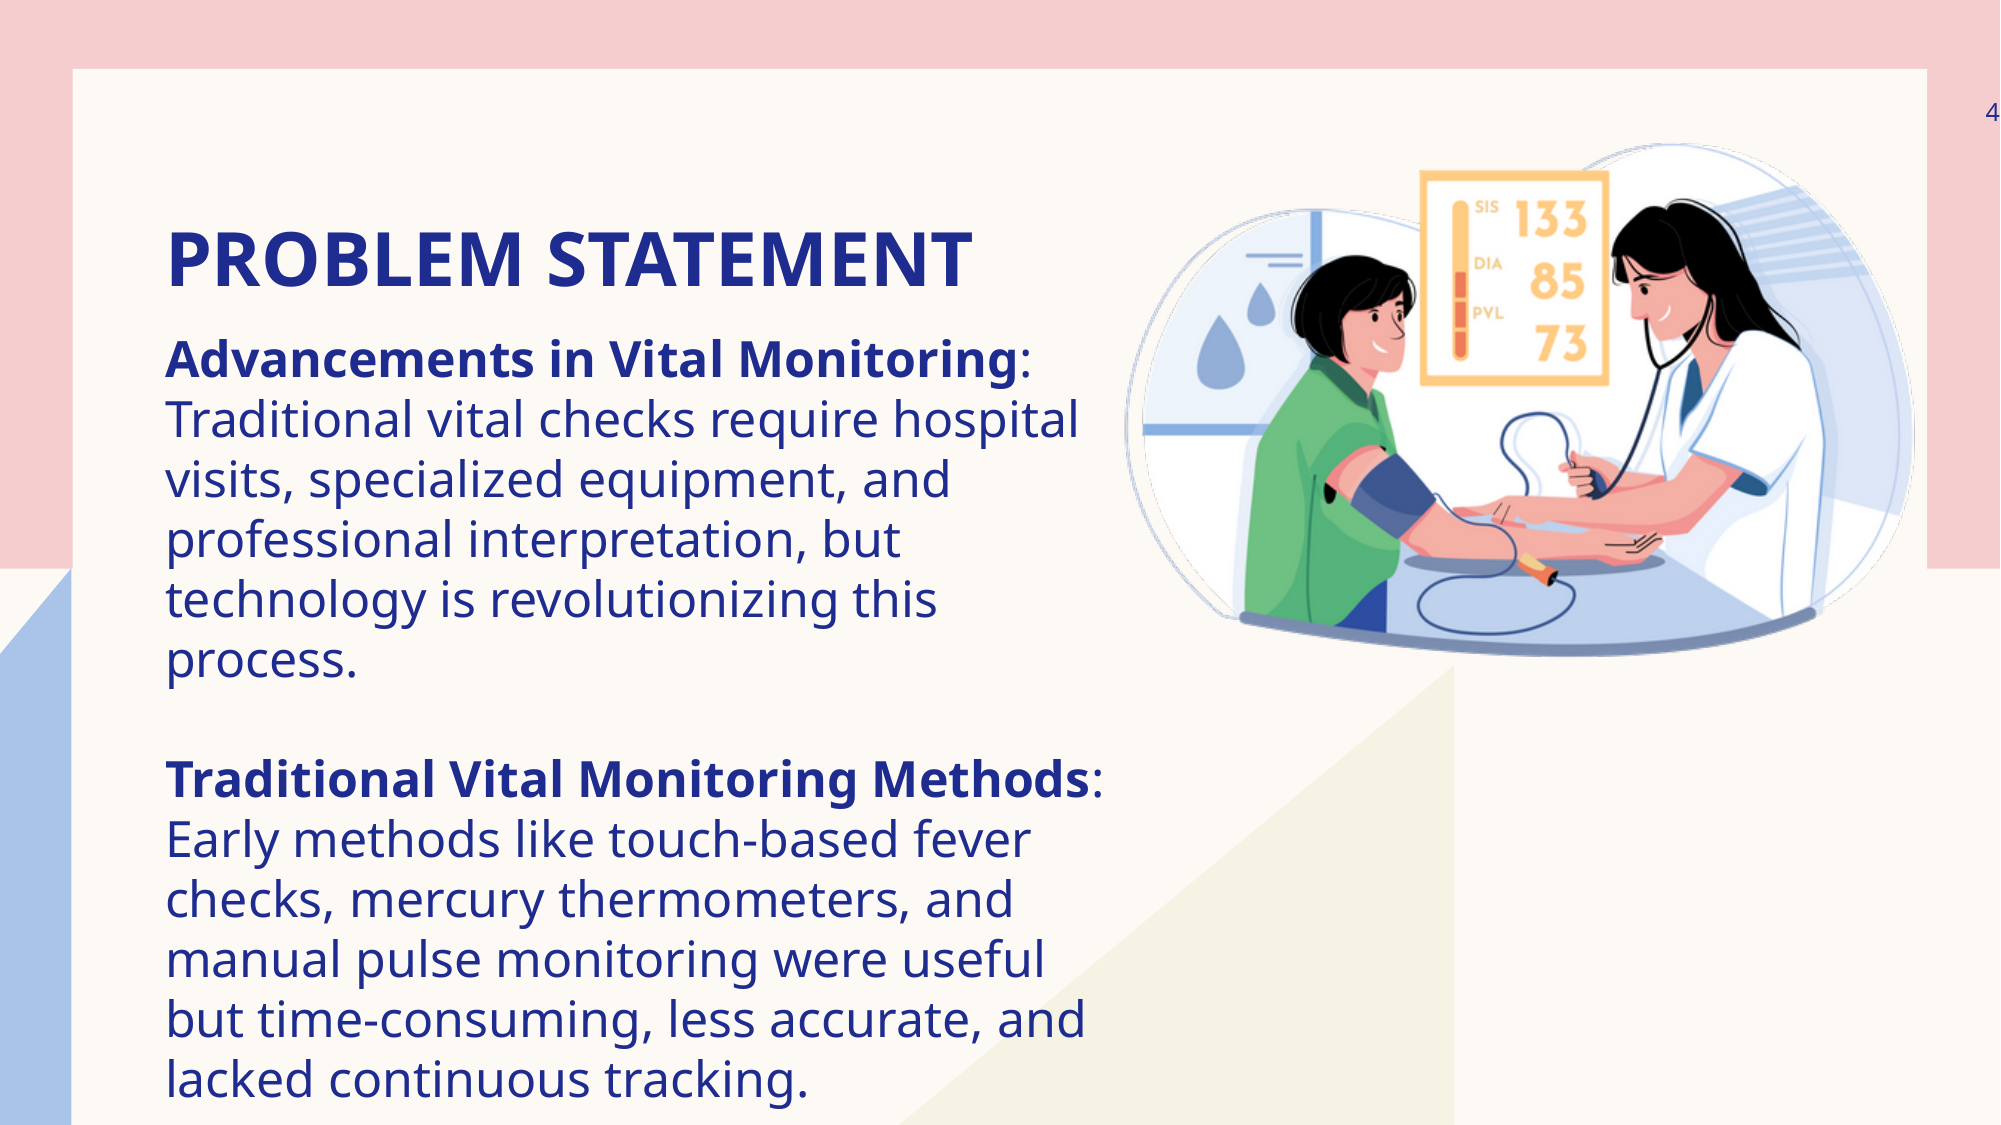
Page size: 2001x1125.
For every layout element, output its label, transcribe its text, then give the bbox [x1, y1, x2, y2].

slide_number 4 [1929, 75, 2000, 153]
list Advancements in Vital Monitoring: Traditional vital checks require hospital visits, specialized equipment, and professional interpretation, but technology is revolutionizing this process. Traditional Vital Monitoring Methods: Early methods like touch-based fever checks, mercury thermometers, and manual pulse monitoring were useful but time-consuming, less accurate, and lacked continuous tracking. [150, 327, 1146, 1054]
picture [1110, 67, 1929, 734]
title Problem statement [150, 152, 1110, 302]
